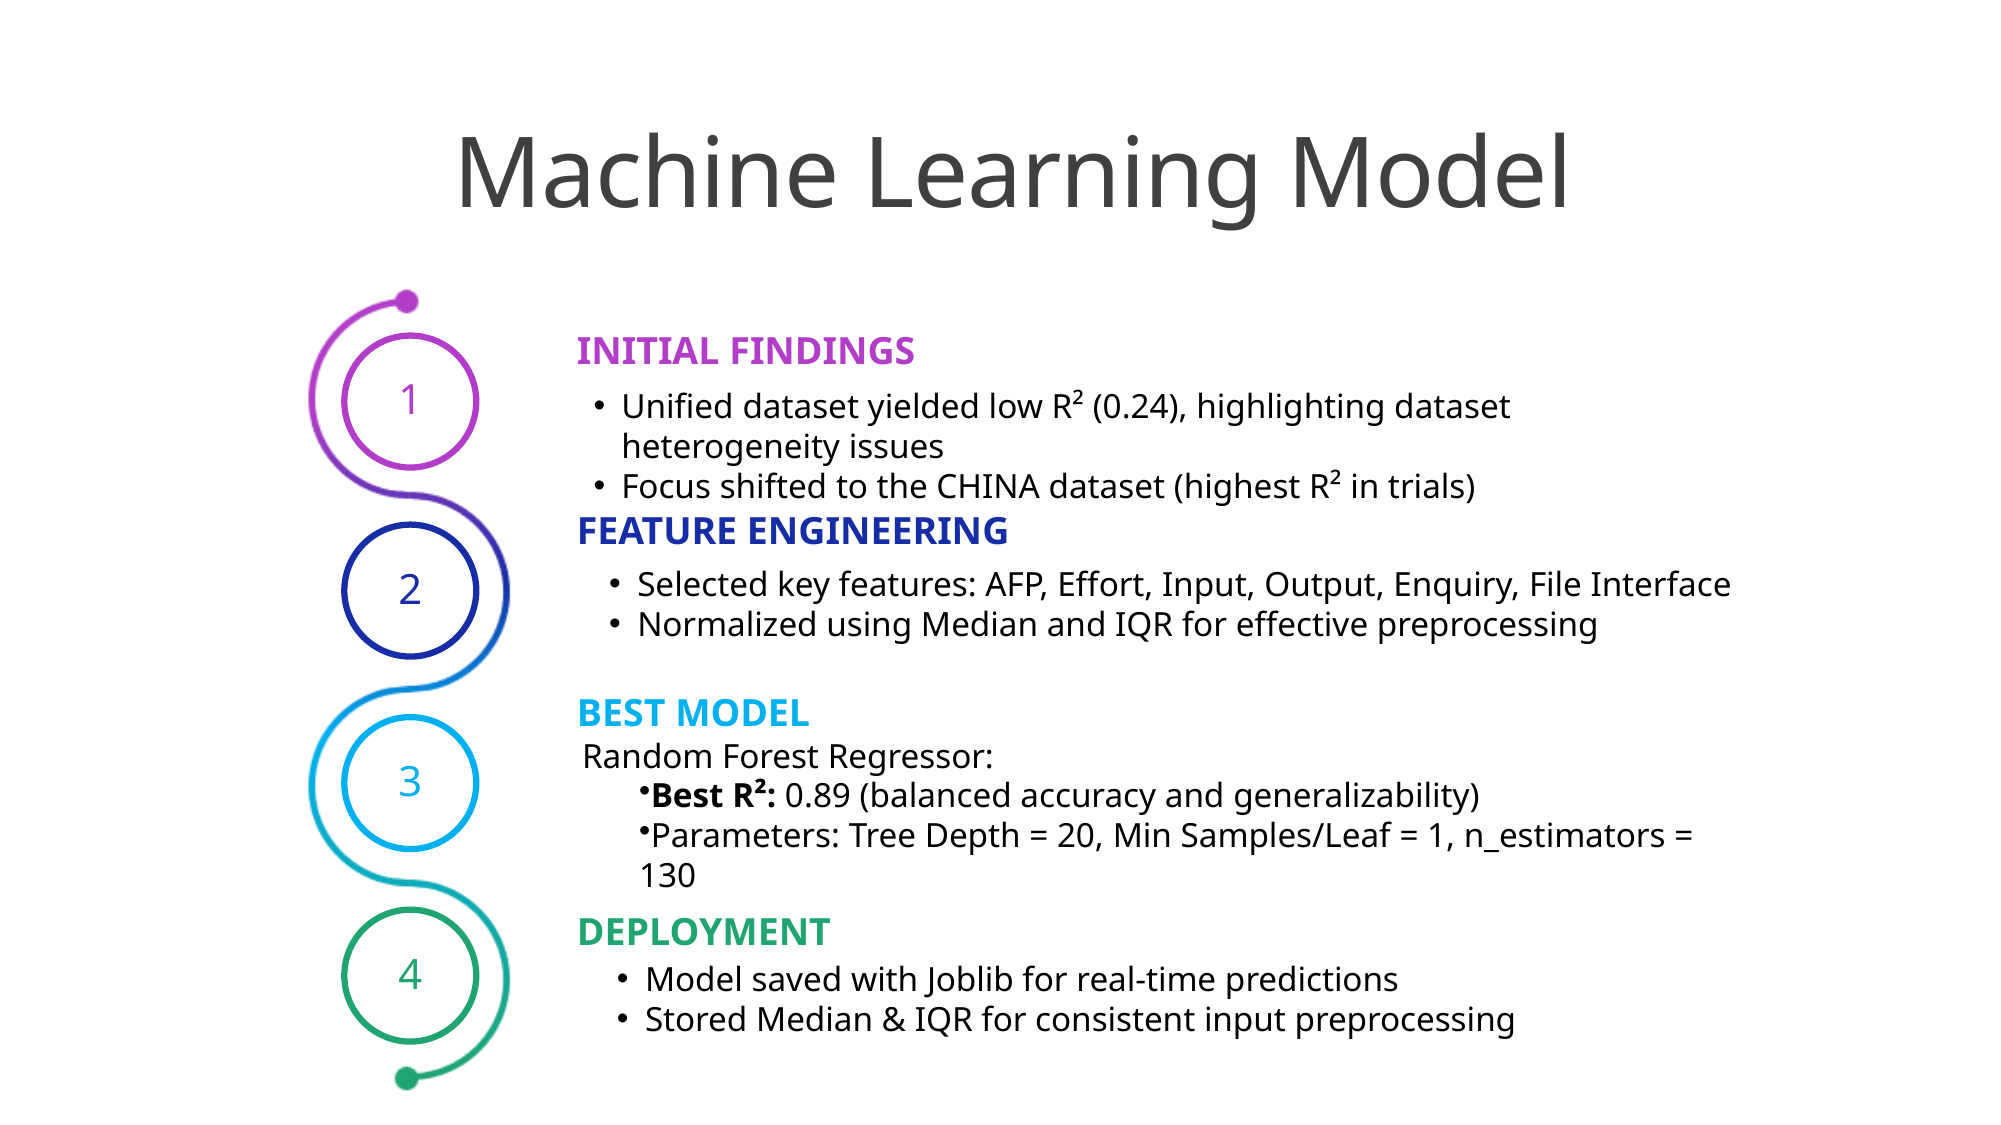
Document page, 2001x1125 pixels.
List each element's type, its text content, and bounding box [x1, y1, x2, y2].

text_box Selected key features: AFP, Effort, Input, Output, Enquiry, File Interface Normalized using Median and IQR for effective preprocessing [572, 555, 1757, 647]
text_box Random Forest Regressor: Best R²: 0.89 (balanced accuracy and generalizability) Parameters: Tree Depth = 20, Min Samples/Leaf = 1, n_estimators = 130 [572, 727, 1730, 818]
picture [258, 273, 563, 1103]
text_box Best model [572, 686, 1404, 727]
text_box Model saved with Joblib for real-time predictions Stored Median & IQR for consistent input preprocessing [572, 950, 1765, 1042]
text_box Deployment [572, 905, 1404, 950]
title Machine Learning Model [188, 96, 1839, 237]
text_box Best model [572, 818, 1404, 827]
text_box Unified dataset yielded low R² (0.24), highlighting dataset heterogeneity issues Focus shifted to the CHINA dataset (highest R² in trials) [572, 377, 1742, 469]
text_box INITIAL Findings [572, 324, 1404, 377]
text_box Feature engineering [572, 504, 1404, 555]
